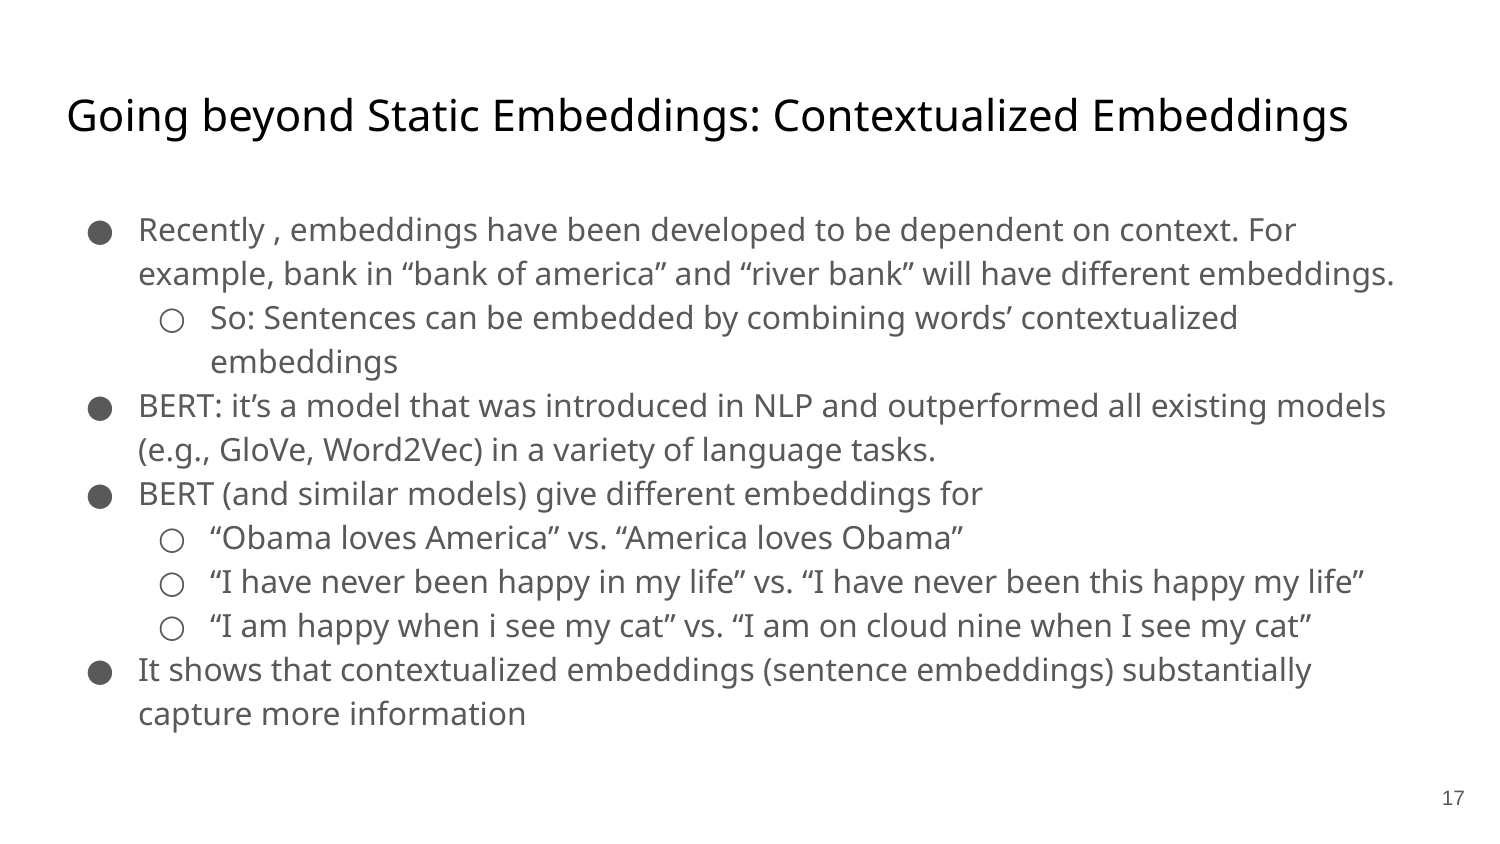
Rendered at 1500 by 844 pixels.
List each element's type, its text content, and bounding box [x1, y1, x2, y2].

title Going beyond Static Embeddings: Contextualized Embeddings [51, 72, 1449, 167]
slide_number ‹#› [1389, 764, 1480, 830]
list Recently , embeddings have been developed to be dependent on context. For example, bank in “bank of america” and “river bank” will have different embeddings. So: Sentences can be embedded by combining words’ contextualized embeddings BERT: it’s a model that was introduced in NLP and outperformed all existing models (e.g., GloVe, Word2Vec) in a variety of language tasks. BERT (and similar models) give different embeddings for “Obama loves America” vs. “America loves Obama” “I have never been happy in my life” vs. “I have never been this happy my life” “I am happy when i see my cat” vs. “I am on cloud nine when I see my cat” It shows that contextualized embeddings (sentence embeddings) substantially capture more information [51, 189, 1449, 750]
